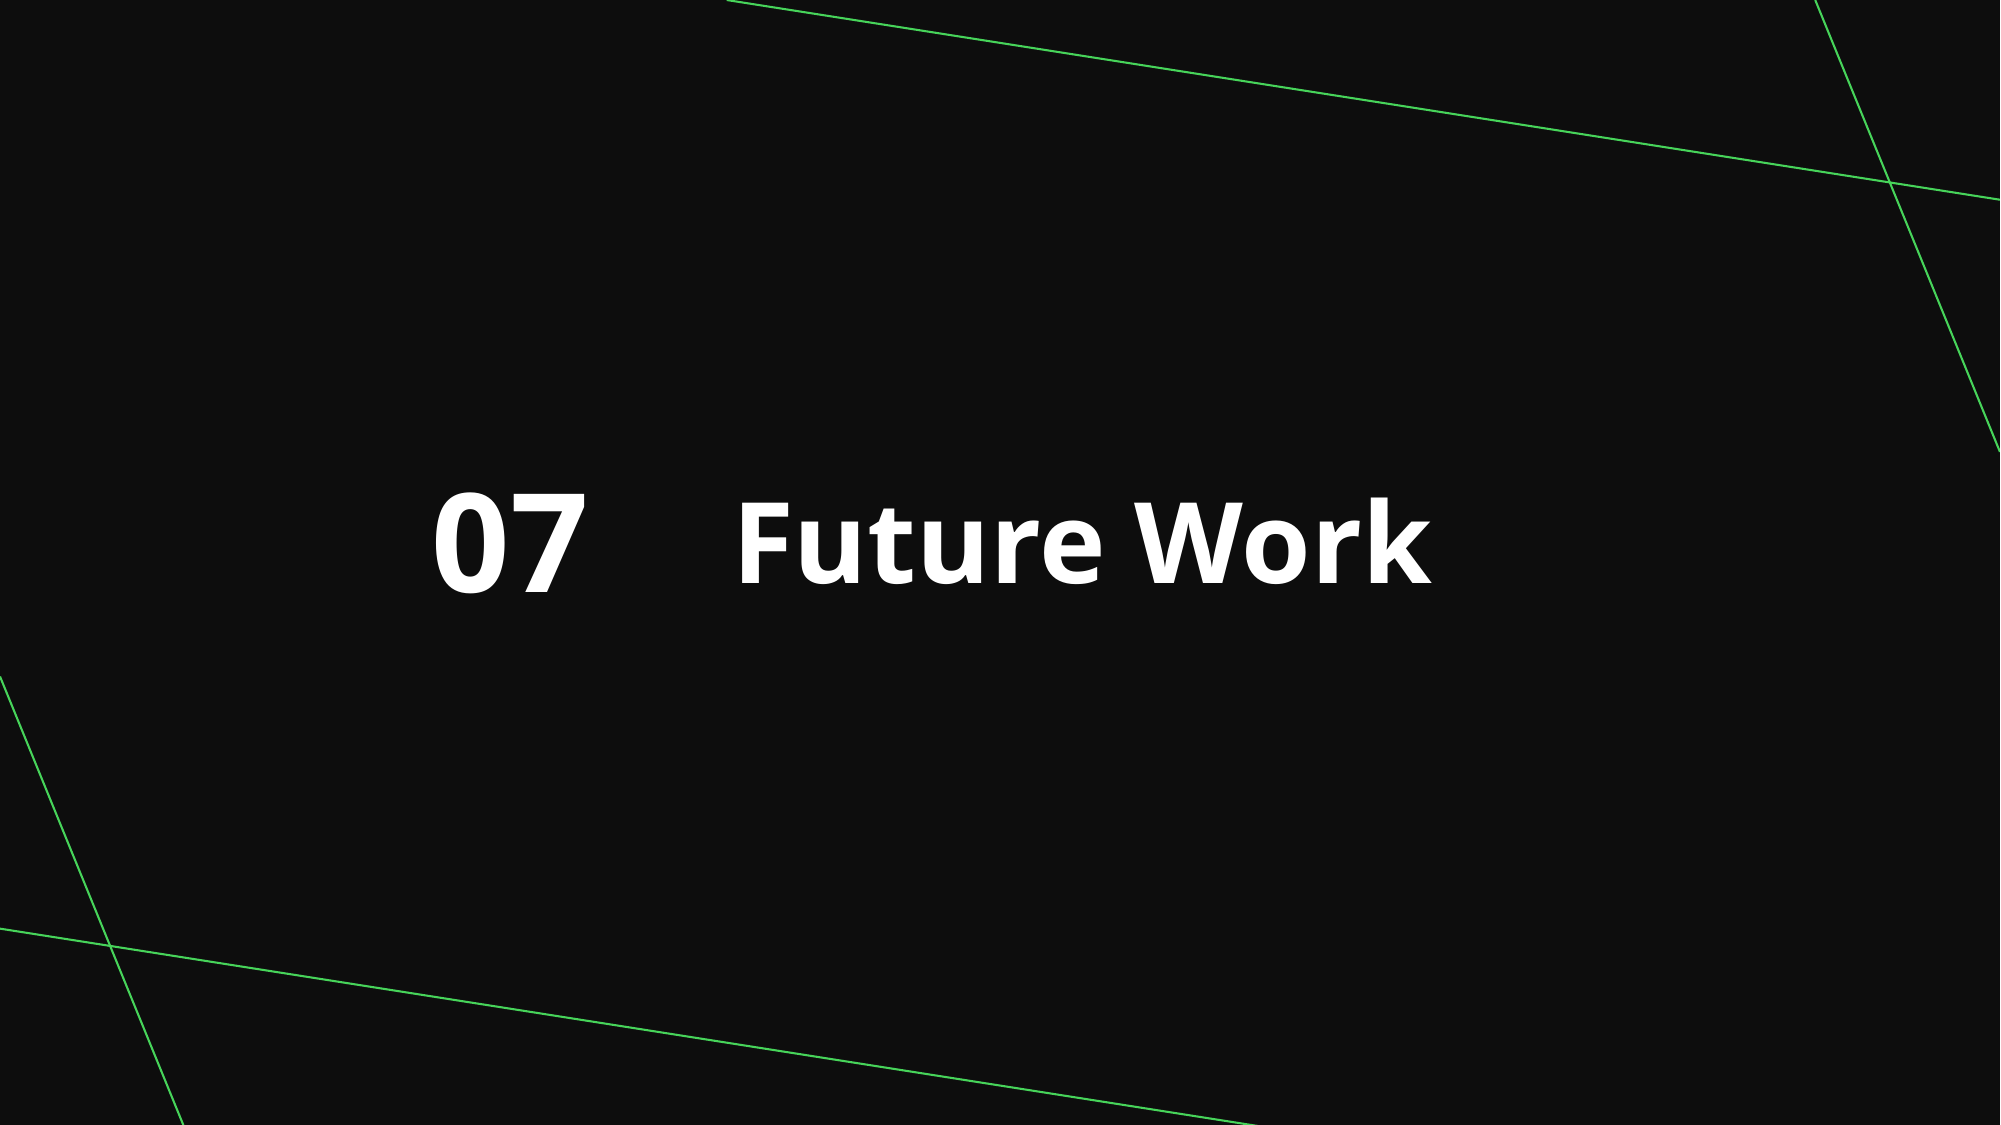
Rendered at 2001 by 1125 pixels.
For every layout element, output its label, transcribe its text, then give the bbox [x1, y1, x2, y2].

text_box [726, 0, 2000, 453]
text_box Future Work [717, 463, 1447, 613]
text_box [186, 928, 1274, 1125]
text_box 07 [407, 448, 614, 628]
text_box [0, 675, 186, 1125]
